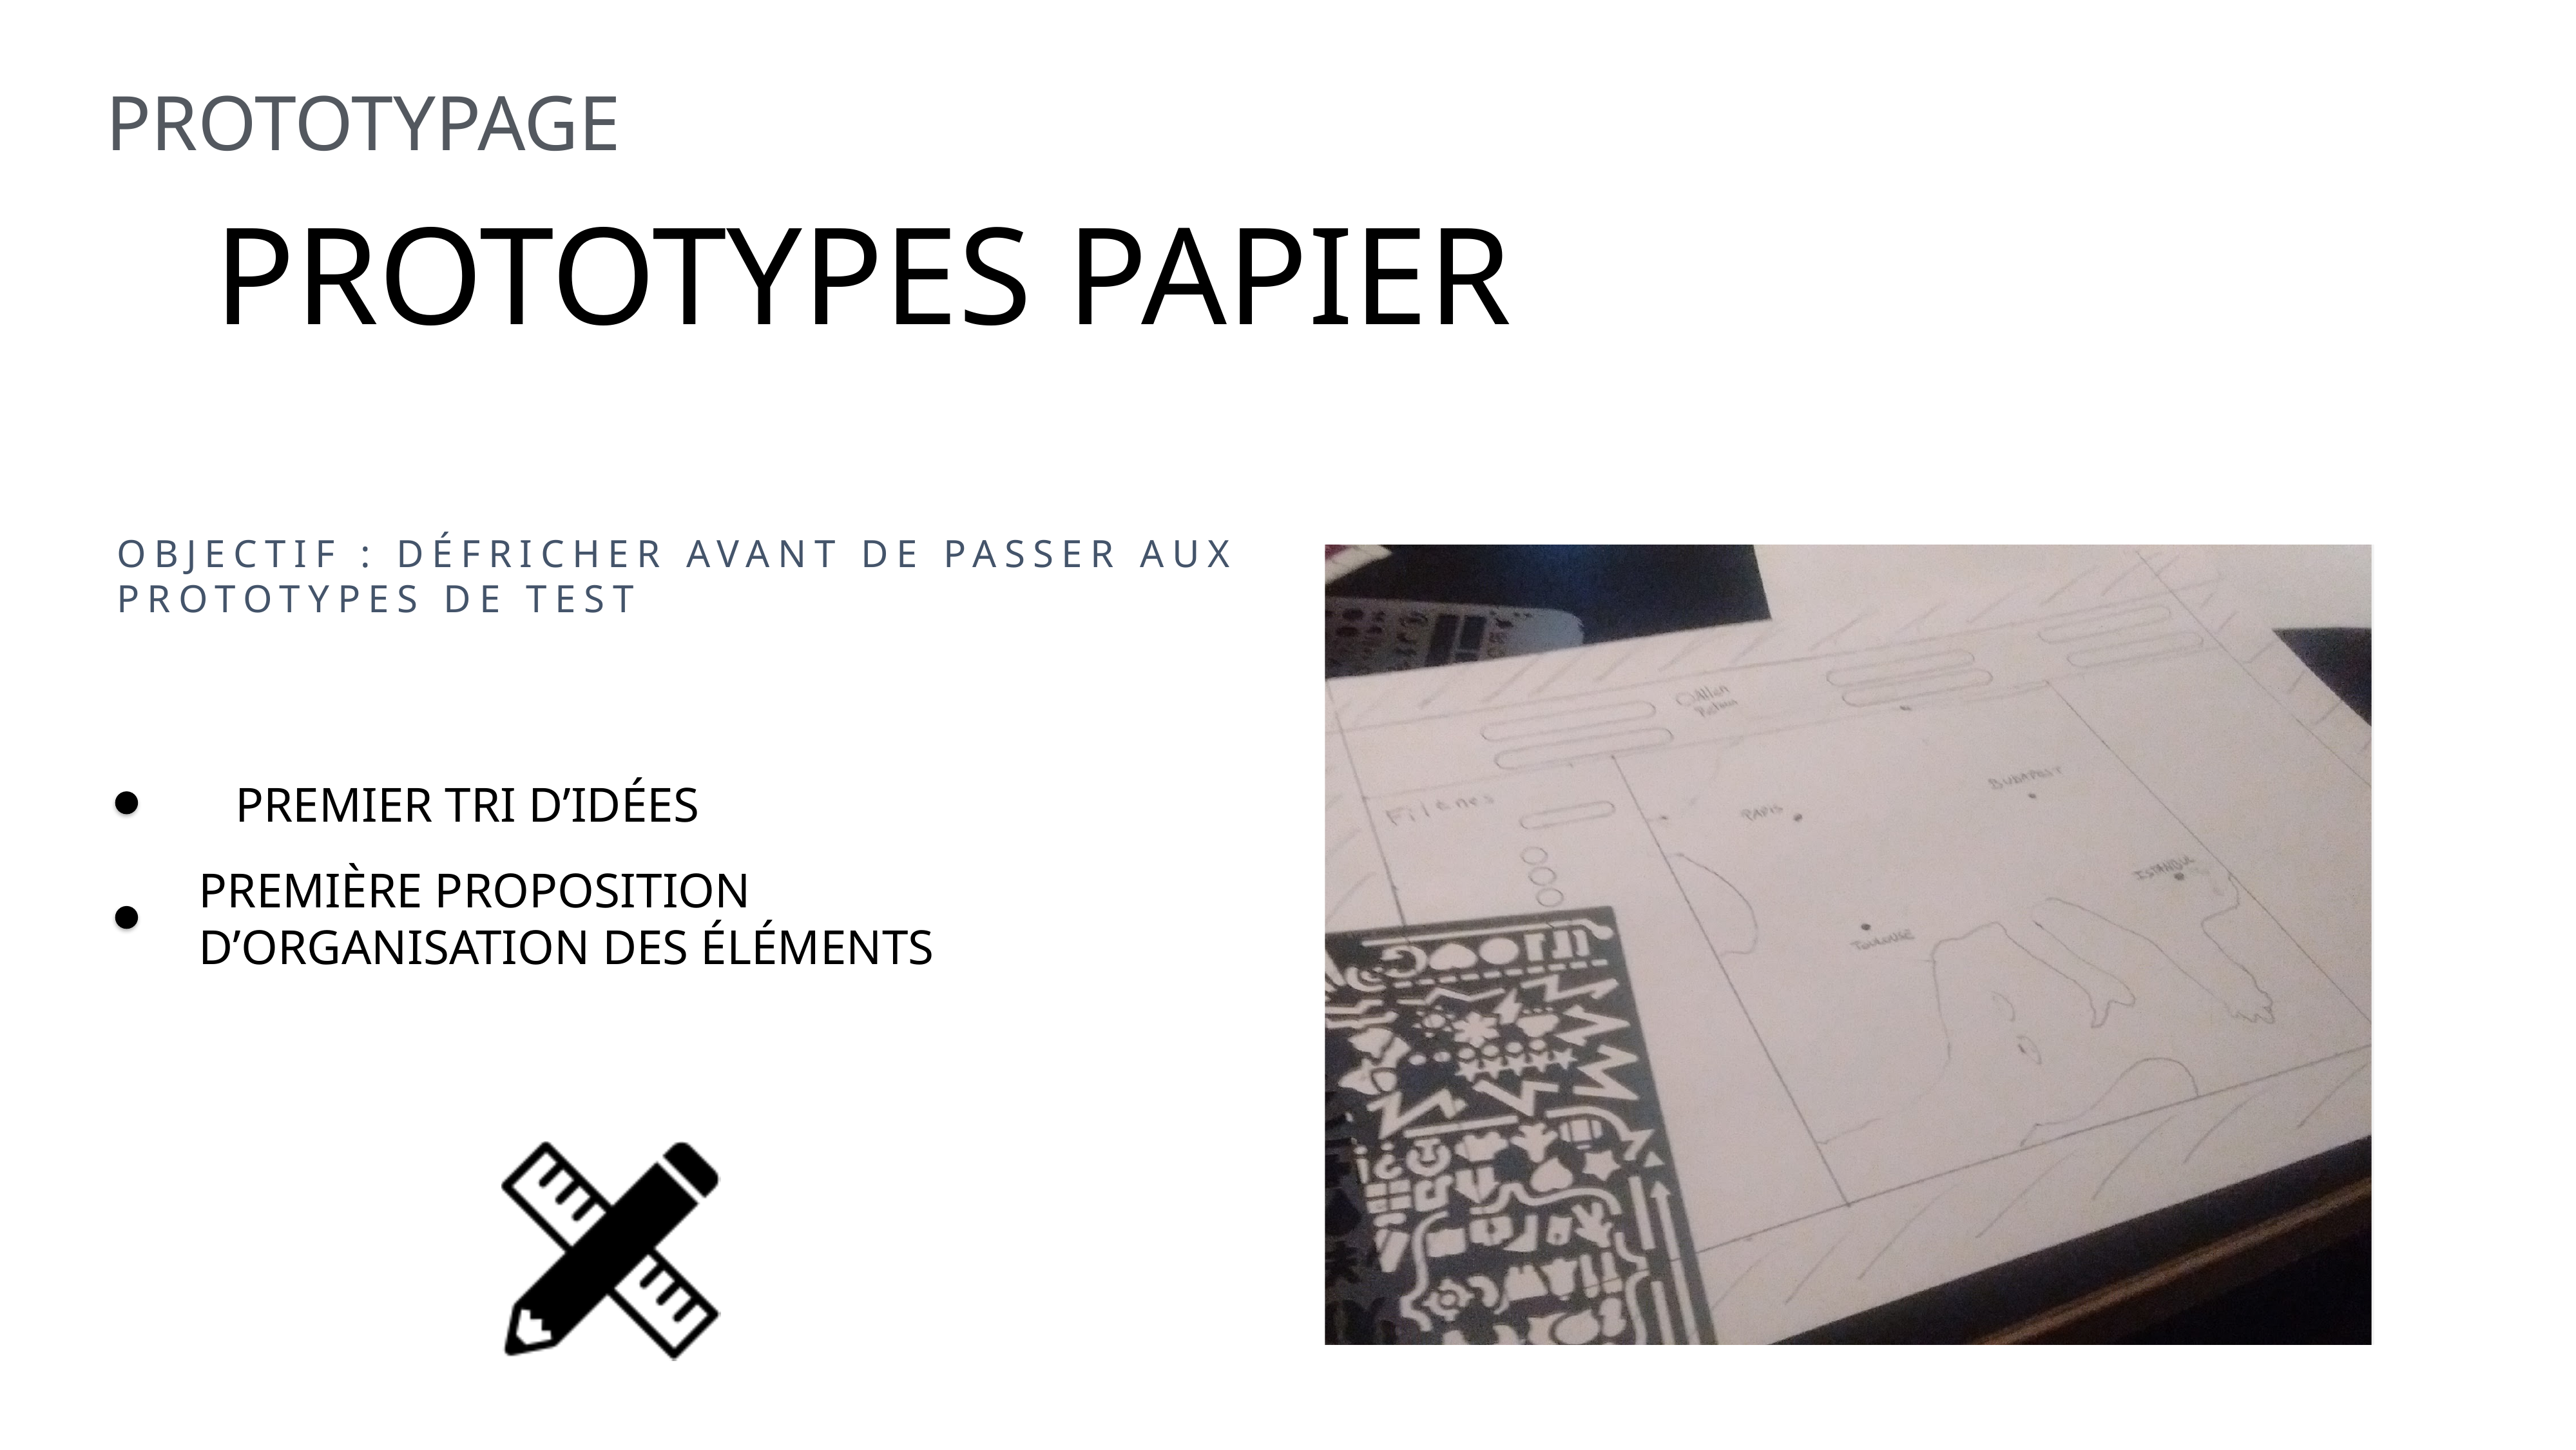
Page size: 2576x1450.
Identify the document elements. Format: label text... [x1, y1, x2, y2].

text_box PREMIÈRE PROPOSITION D’ORGANISATION DES ÉLÉMENTS [193, 855, 1034, 980]
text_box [1325, 544, 2374, 1345]
text_box OBJECTIF : DÉFRICHER AVANT DE PASSER AUX PROTOTYPES DE TEST [107, 519, 1289, 630]
text_box [116, 793, 137, 813]
picture [501, 1141, 721, 1361]
text_box [116, 907, 137, 928]
text_box PROTOTYPES PAPIER [209, 185, 1973, 356]
text_box PREMIER TRI D’IDÉES [193, 769, 742, 836]
text_box Prototypage [101, 70, 1122, 171]
